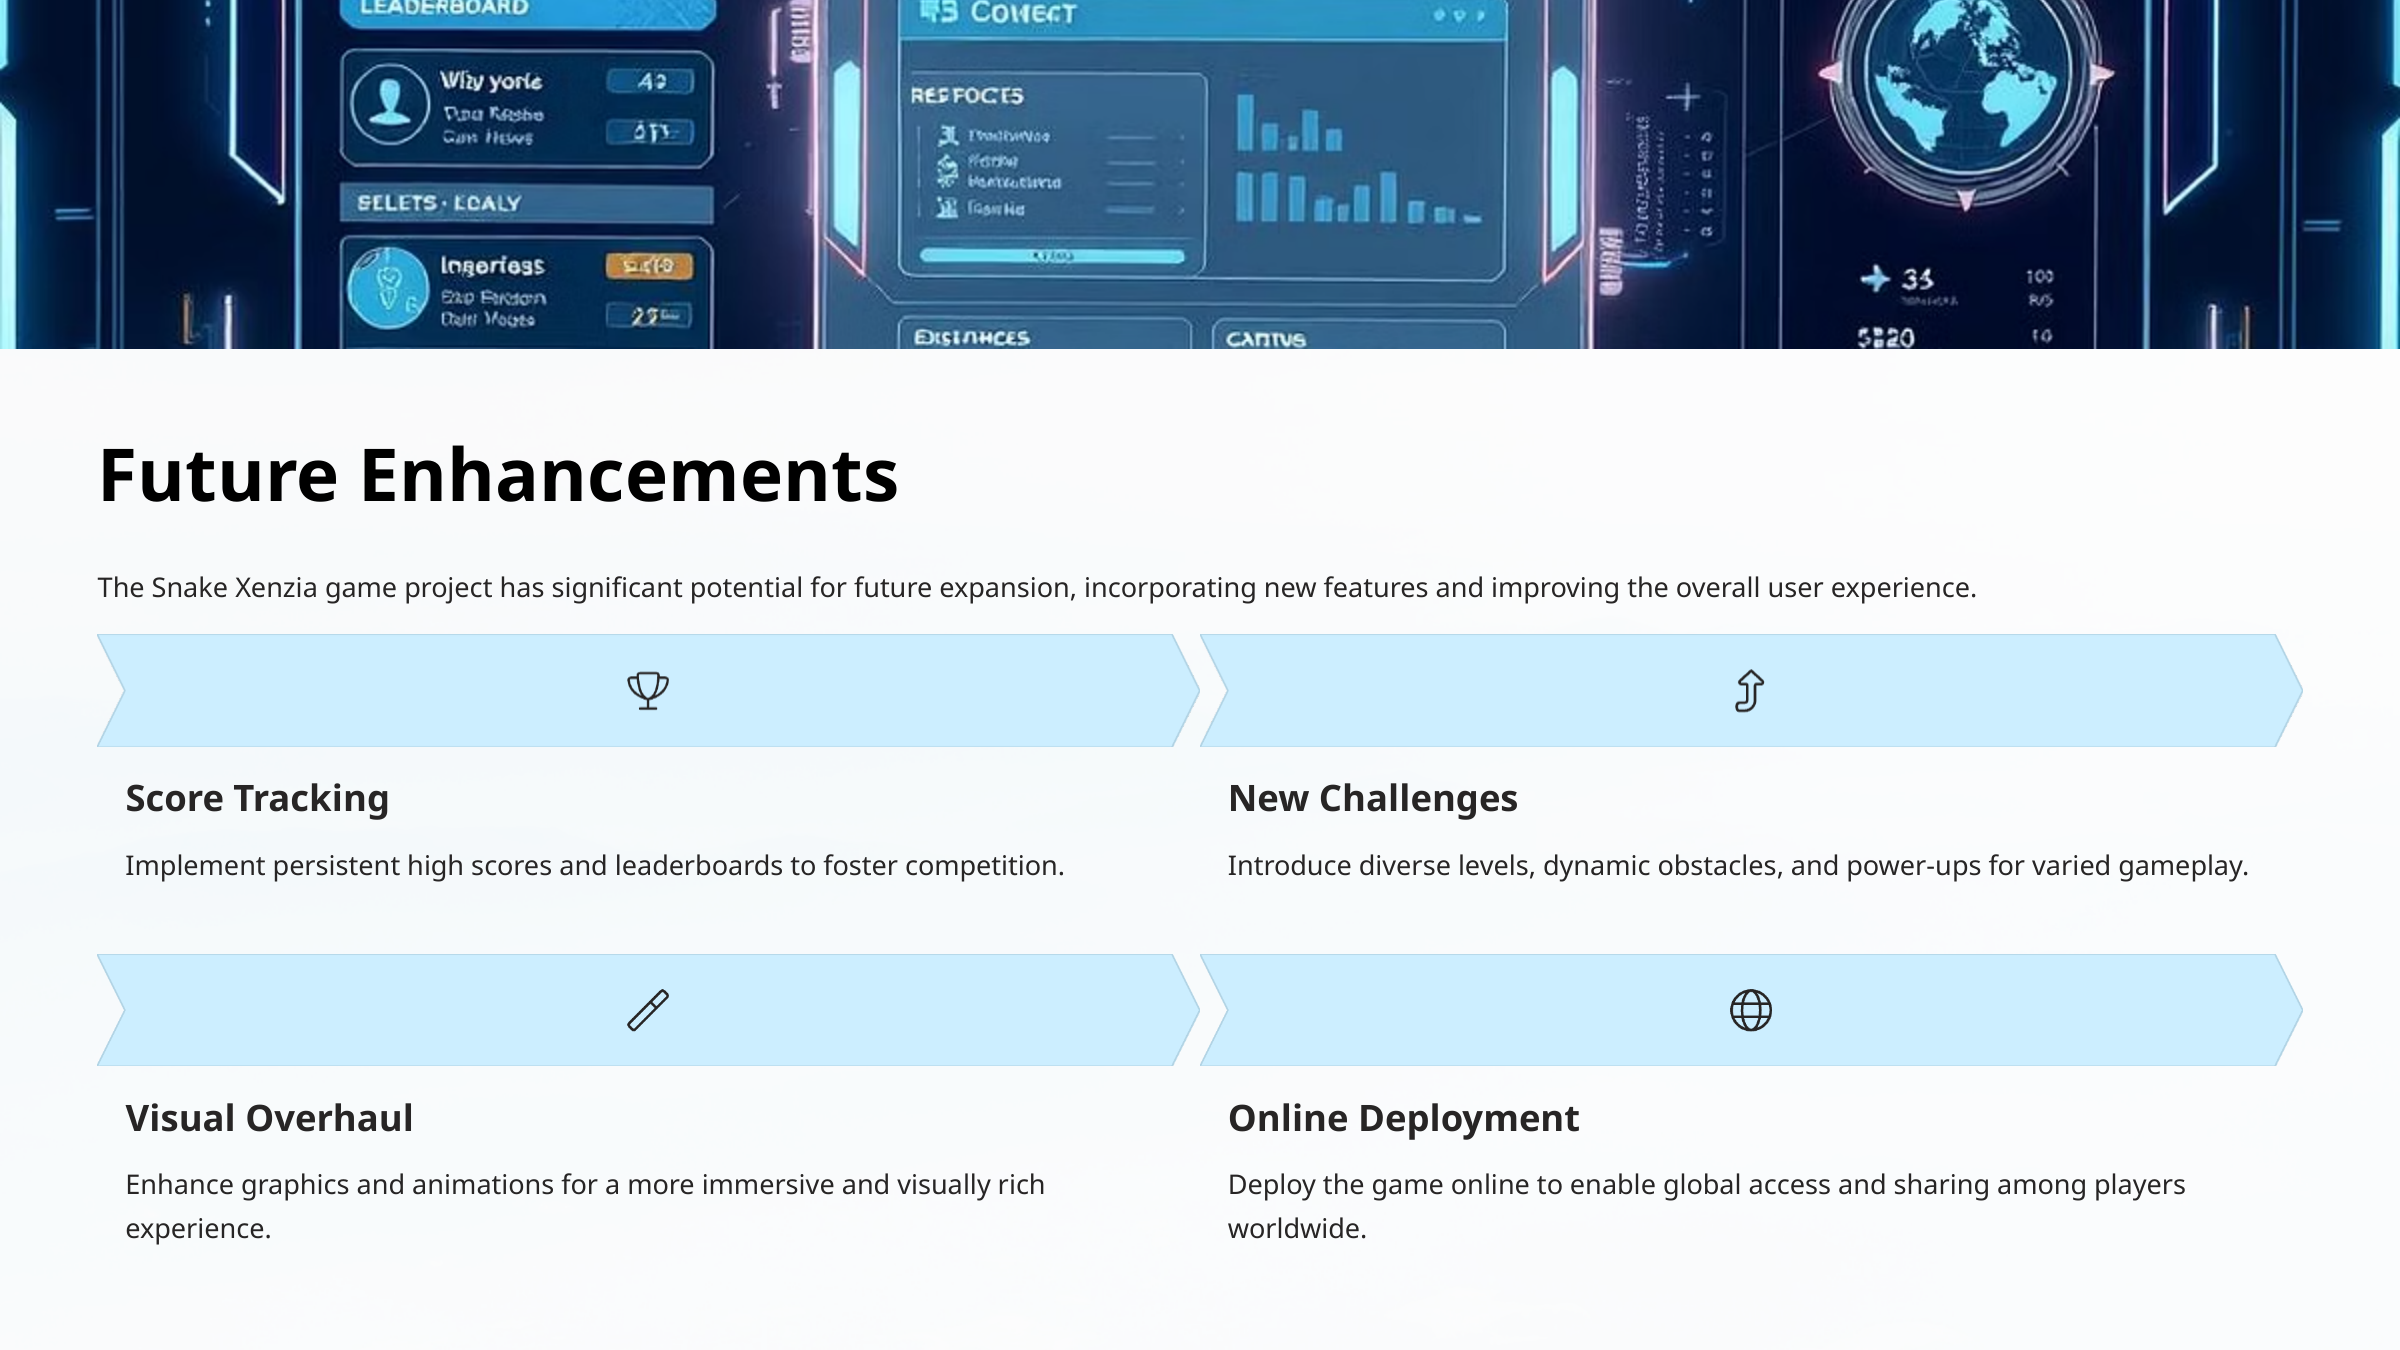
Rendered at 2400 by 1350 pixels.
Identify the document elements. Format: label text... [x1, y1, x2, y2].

text_box Enhance graphics and animations for a more immersive and visually rich experience. [125, 1156, 1173, 1246]
text_box Deploy the game online to enable global access and sharing among players worldwide. [1227, 1156, 2275, 1246]
picture [0, 0, 2400, 349]
text_box Online Deployment [1227, 1093, 1595, 1140]
text_box Score Tracking [125, 774, 492, 821]
text_box The Snake Xenzia game project has significant potential for future expansion, incorporating new features and improving the overall user experience. [97, 558, 2303, 604]
text_box Introduce diverse levels, dynamic obstacles, and power-ups for varied gameplay. [1227, 836, 2275, 927]
picture [97, 954, 2303, 1066]
text_box Implement persistent high scores and leaderboards to foster competition. [125, 836, 1173, 882]
picture [97, 634, 2303, 747]
text_box New Challenges [1227, 774, 1595, 821]
text_box Future Enhancements [97, 425, 840, 517]
text_box Visual Overhaul [125, 1093, 492, 1140]
